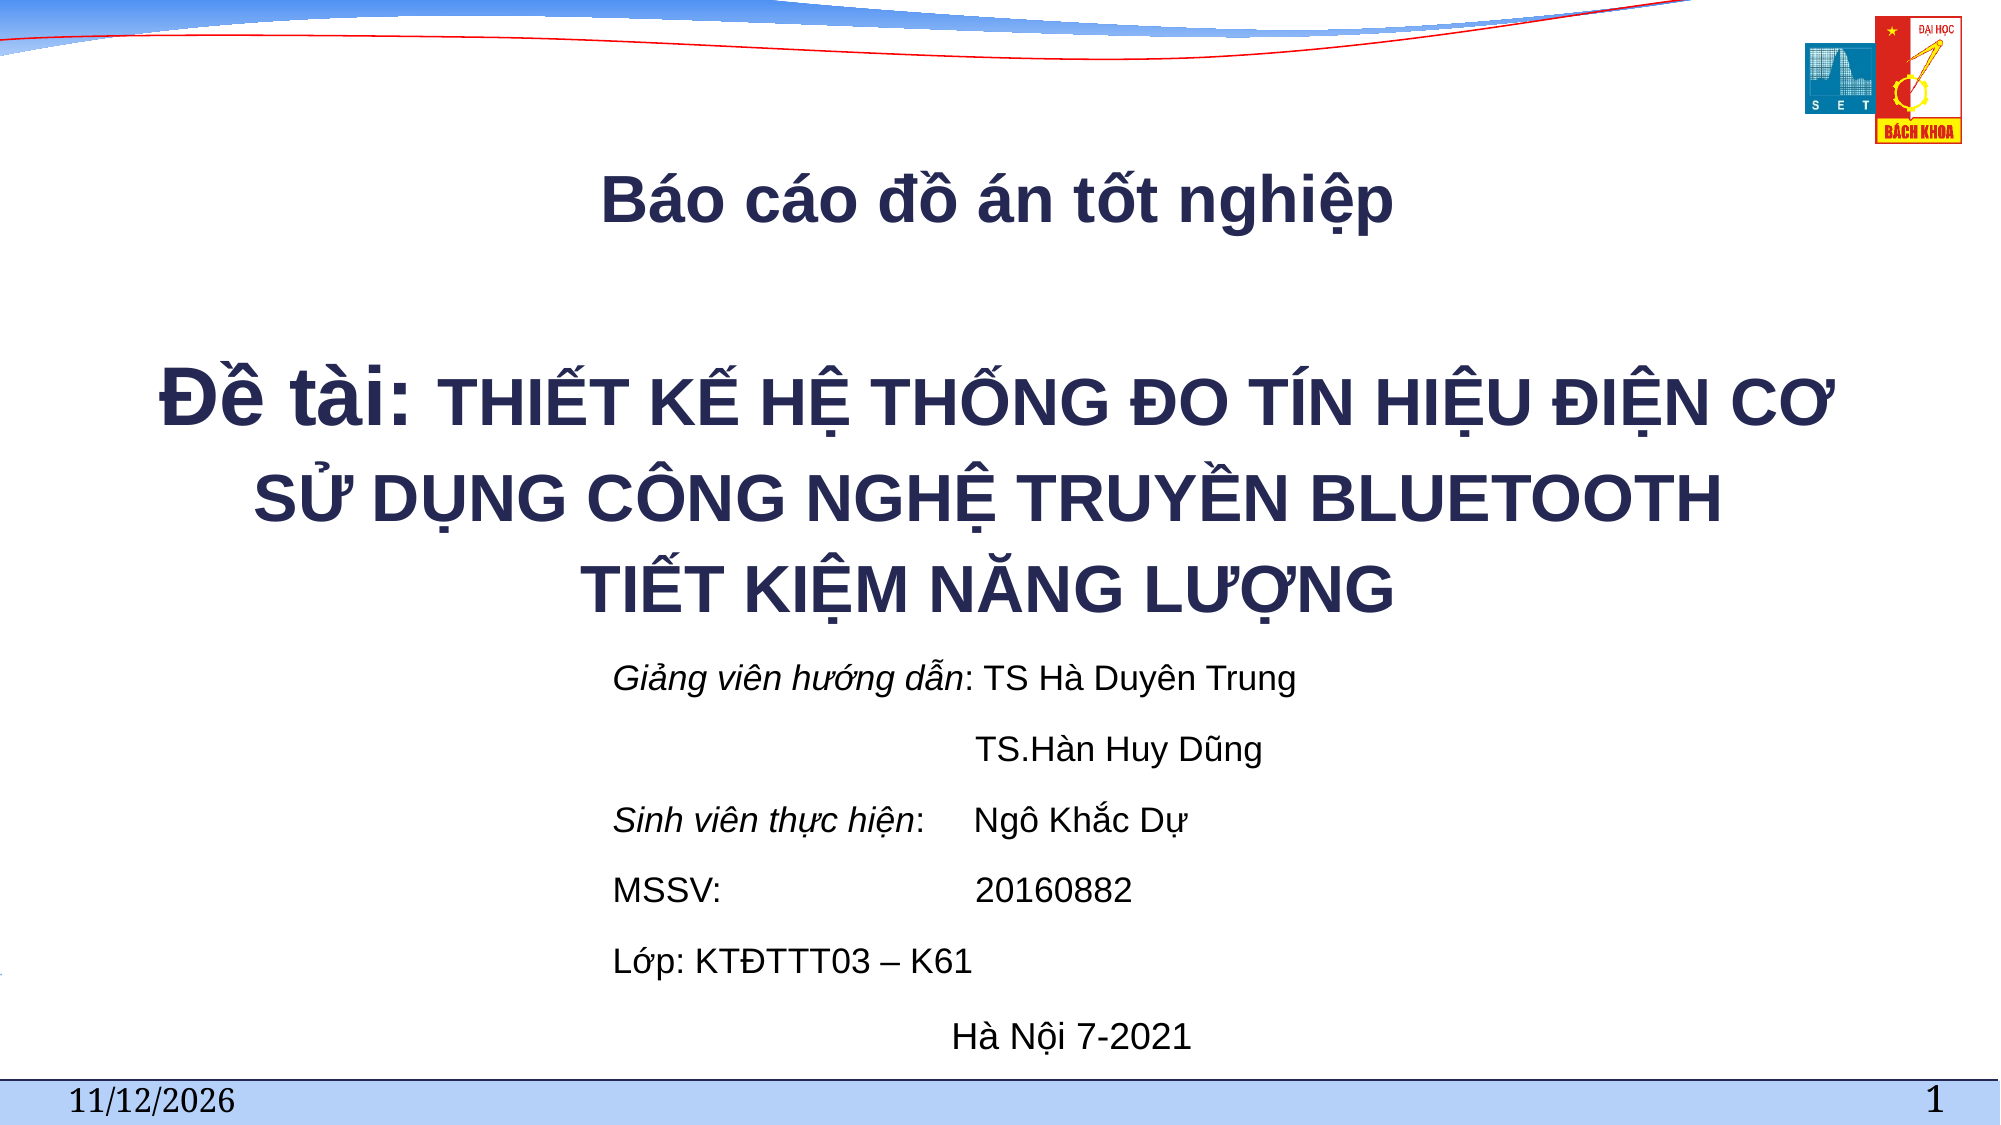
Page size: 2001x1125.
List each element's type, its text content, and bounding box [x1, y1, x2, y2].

picture [1859, 79, 1871, 95]
subtitle Giảng viên hướng dẫn: TS Hà Duyên Trung TS.Hàn Huy Dũng Sinh viên thực hiện: Ngô Khắc Dự MSSV: 20160882 Lớp: KTĐTTT03 – K61 [612, 627, 1526, 992]
picture [1875, 16, 1962, 144]
slide_number 1 [1777, 1096, 1947, 1125]
text_box Hà Nội 7-2021 [936, 1004, 1208, 1065]
title Báo cáo đồ án tốt nghiệp Đề tài: THIẾT KẾ HỆ THỐNG ĐO TÍN HIỆU ĐIỆN CƠ SỬ DỤNG CÔNG NGHỆ TRUYỀN BLUETOOTH TIẾT KIỆM NĂNG LƯỢNG [141, 36, 1859, 627]
text_box 7/9/2021 [68, 1065, 407, 1125]
picture [1863, 101, 1868, 109]
